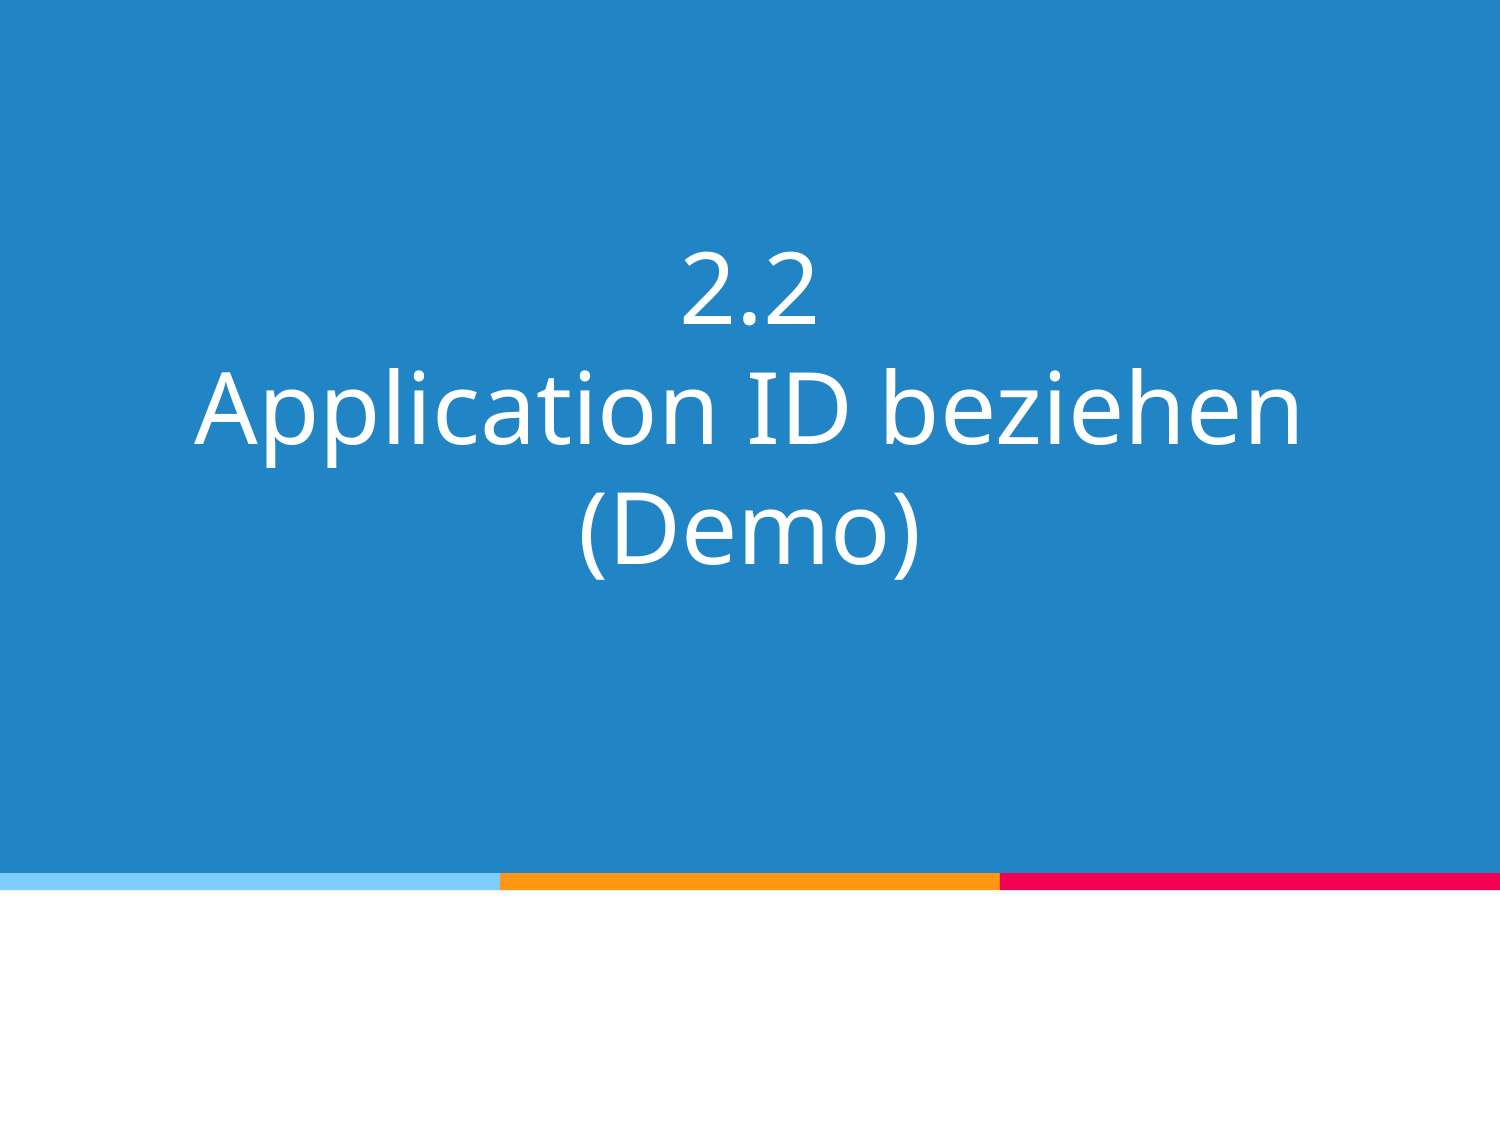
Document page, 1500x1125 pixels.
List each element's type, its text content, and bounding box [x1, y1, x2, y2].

title 2.2 Application ID beziehen (Demo) [112, 346, 1388, 600]
